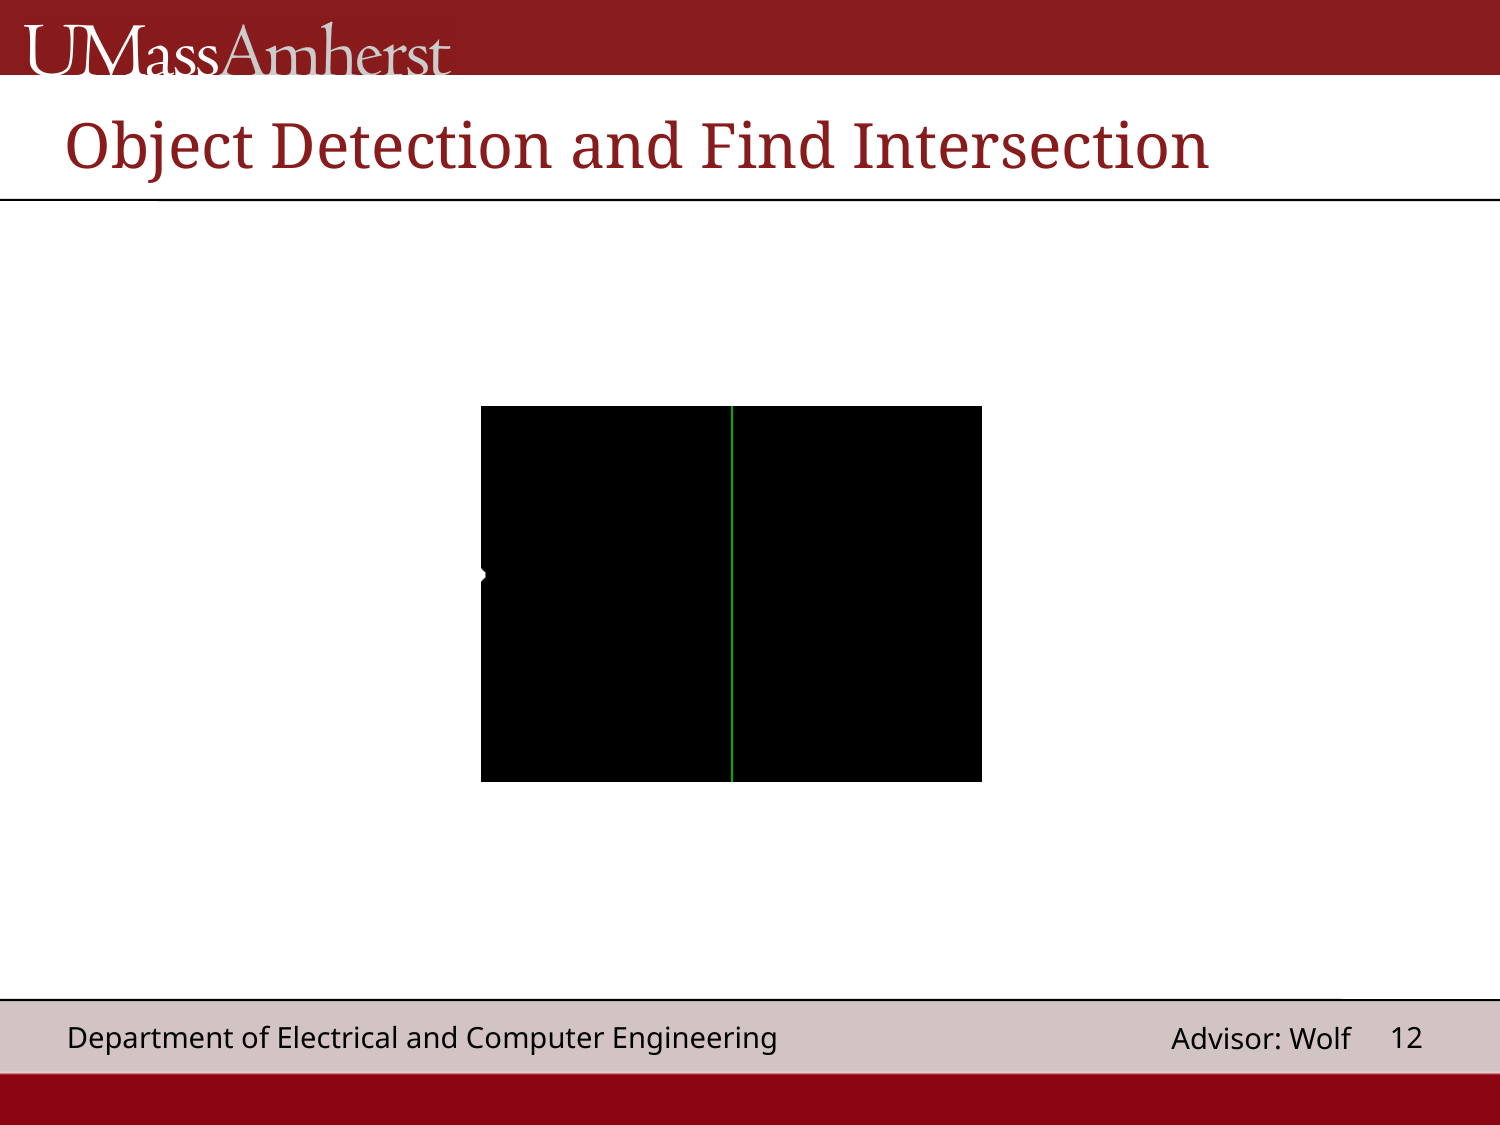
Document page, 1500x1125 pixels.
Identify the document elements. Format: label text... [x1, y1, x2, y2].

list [480, 405, 982, 782]
picture [0, 1002, 1500, 1125]
title Object Detection and Find Intersection [50, 99, 1500, 188]
picture [0, 0, 1500, 75]
